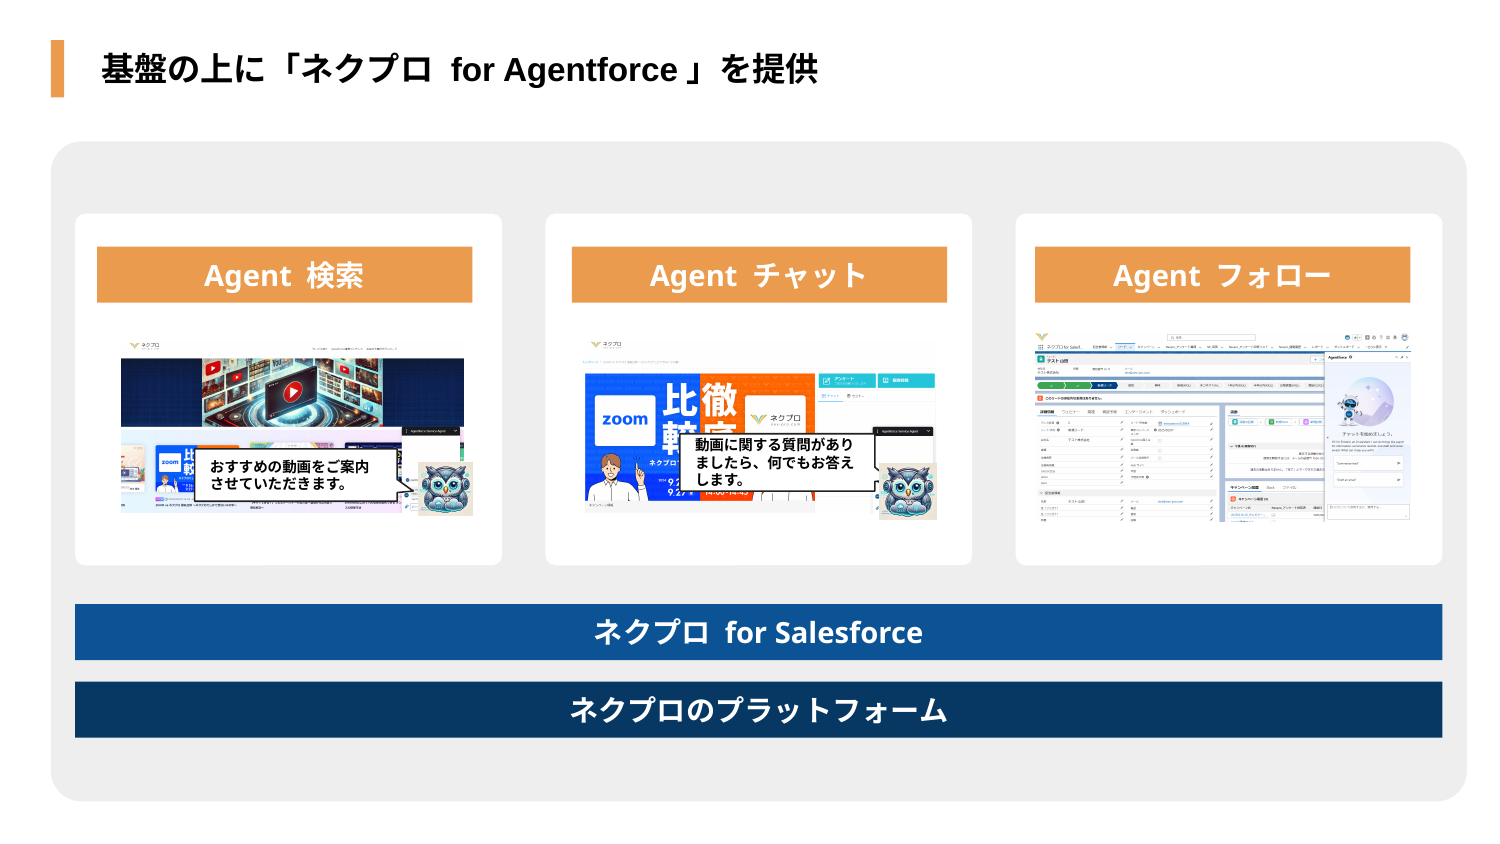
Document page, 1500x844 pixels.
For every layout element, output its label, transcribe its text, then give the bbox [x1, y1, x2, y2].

picture [1034, 332, 1411, 523]
text_box Agent フォロー [1035, 246, 1411, 303]
text_box [50, 40, 65, 98]
text_box 基盤の上に「ネクプロ for Agentforce」を提供 [86, 33, 1337, 104]
text_box Agent チャット [571, 246, 948, 303]
text_box [75, 213, 502, 566]
picture [120, 341, 473, 516]
text_box ネクプロ for Salesforce [75, 604, 1443, 661]
text_box [545, 213, 973, 566]
text_box Agent 検索 [97, 246, 473, 303]
text_box [1015, 213, 1443, 566]
picture [582, 340, 937, 520]
text_box [50, 141, 1467, 802]
text_box ネクプロのプラットフォーム [75, 681, 1443, 738]
